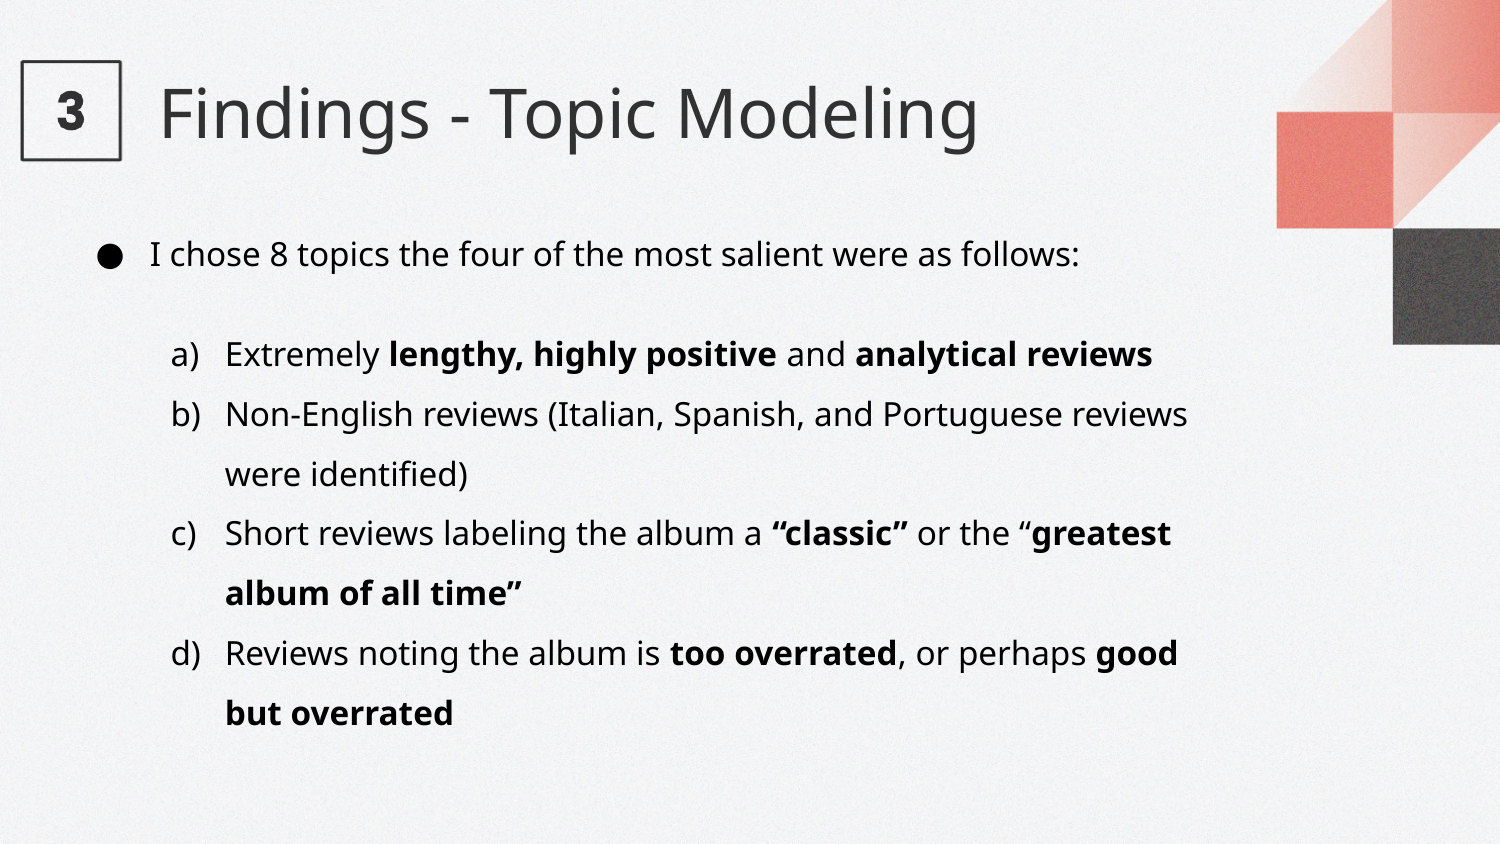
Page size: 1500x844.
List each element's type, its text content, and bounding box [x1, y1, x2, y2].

text_box I chose 8 topics the four of the most salient were as follows: Extremely lengthy, highly positive and analytical reviews Non-English reviews (Italian, Spanish, and Portuguese reviews were identified) Short reviews labeling the album a “classic” or the “greatest album of all time” Reviews noting the album is too overrated, or perhaps good but overrated [59, 218, 1252, 748]
title Findings - Topic Modeling [143, 63, 1184, 158]
picture [0, 0, 1500, 844]
